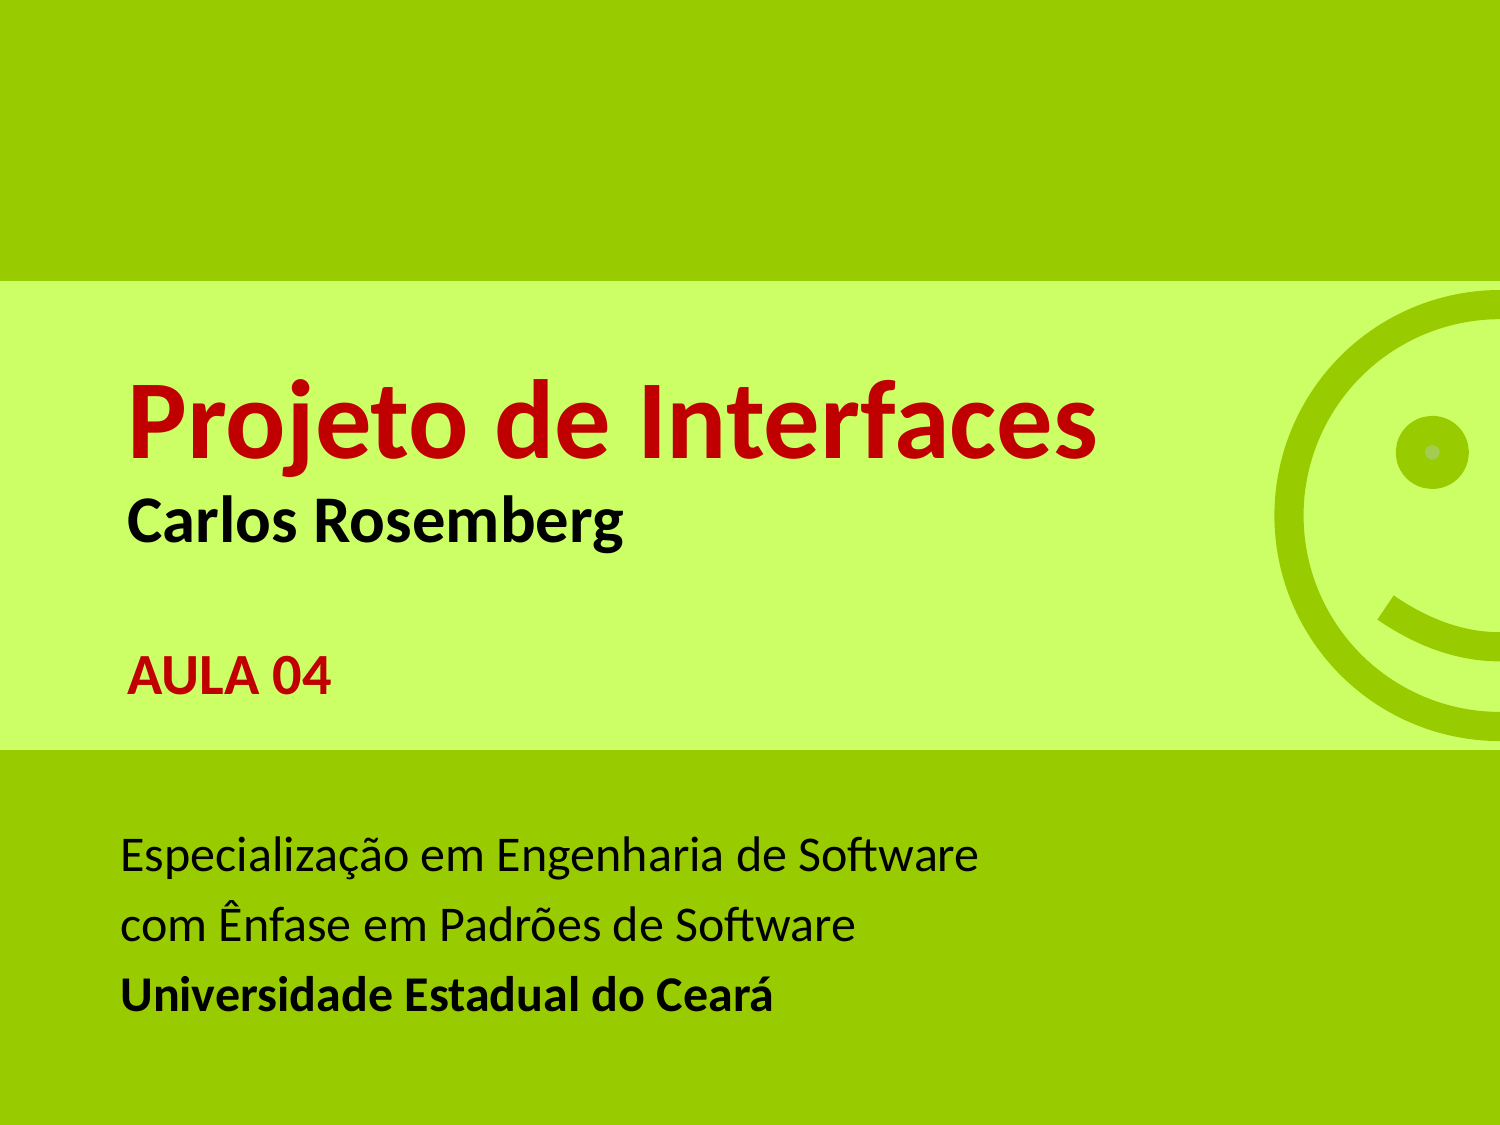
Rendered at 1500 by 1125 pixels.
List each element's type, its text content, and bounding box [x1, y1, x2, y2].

text_box AULA 04 [112, 628, 692, 714]
text_box Carlos Rosemberg [112, 468, 804, 564]
text_box [0, 279, 1500, 752]
subtitle Especialização em Engenharia de Software com Ênfase em Padrões de Software Universidade Estadual do Ceará [105, 814, 1252, 1102]
text_box [1286, 302, 1500, 729]
title Projeto de Interfaces [112, 292, 1196, 535]
